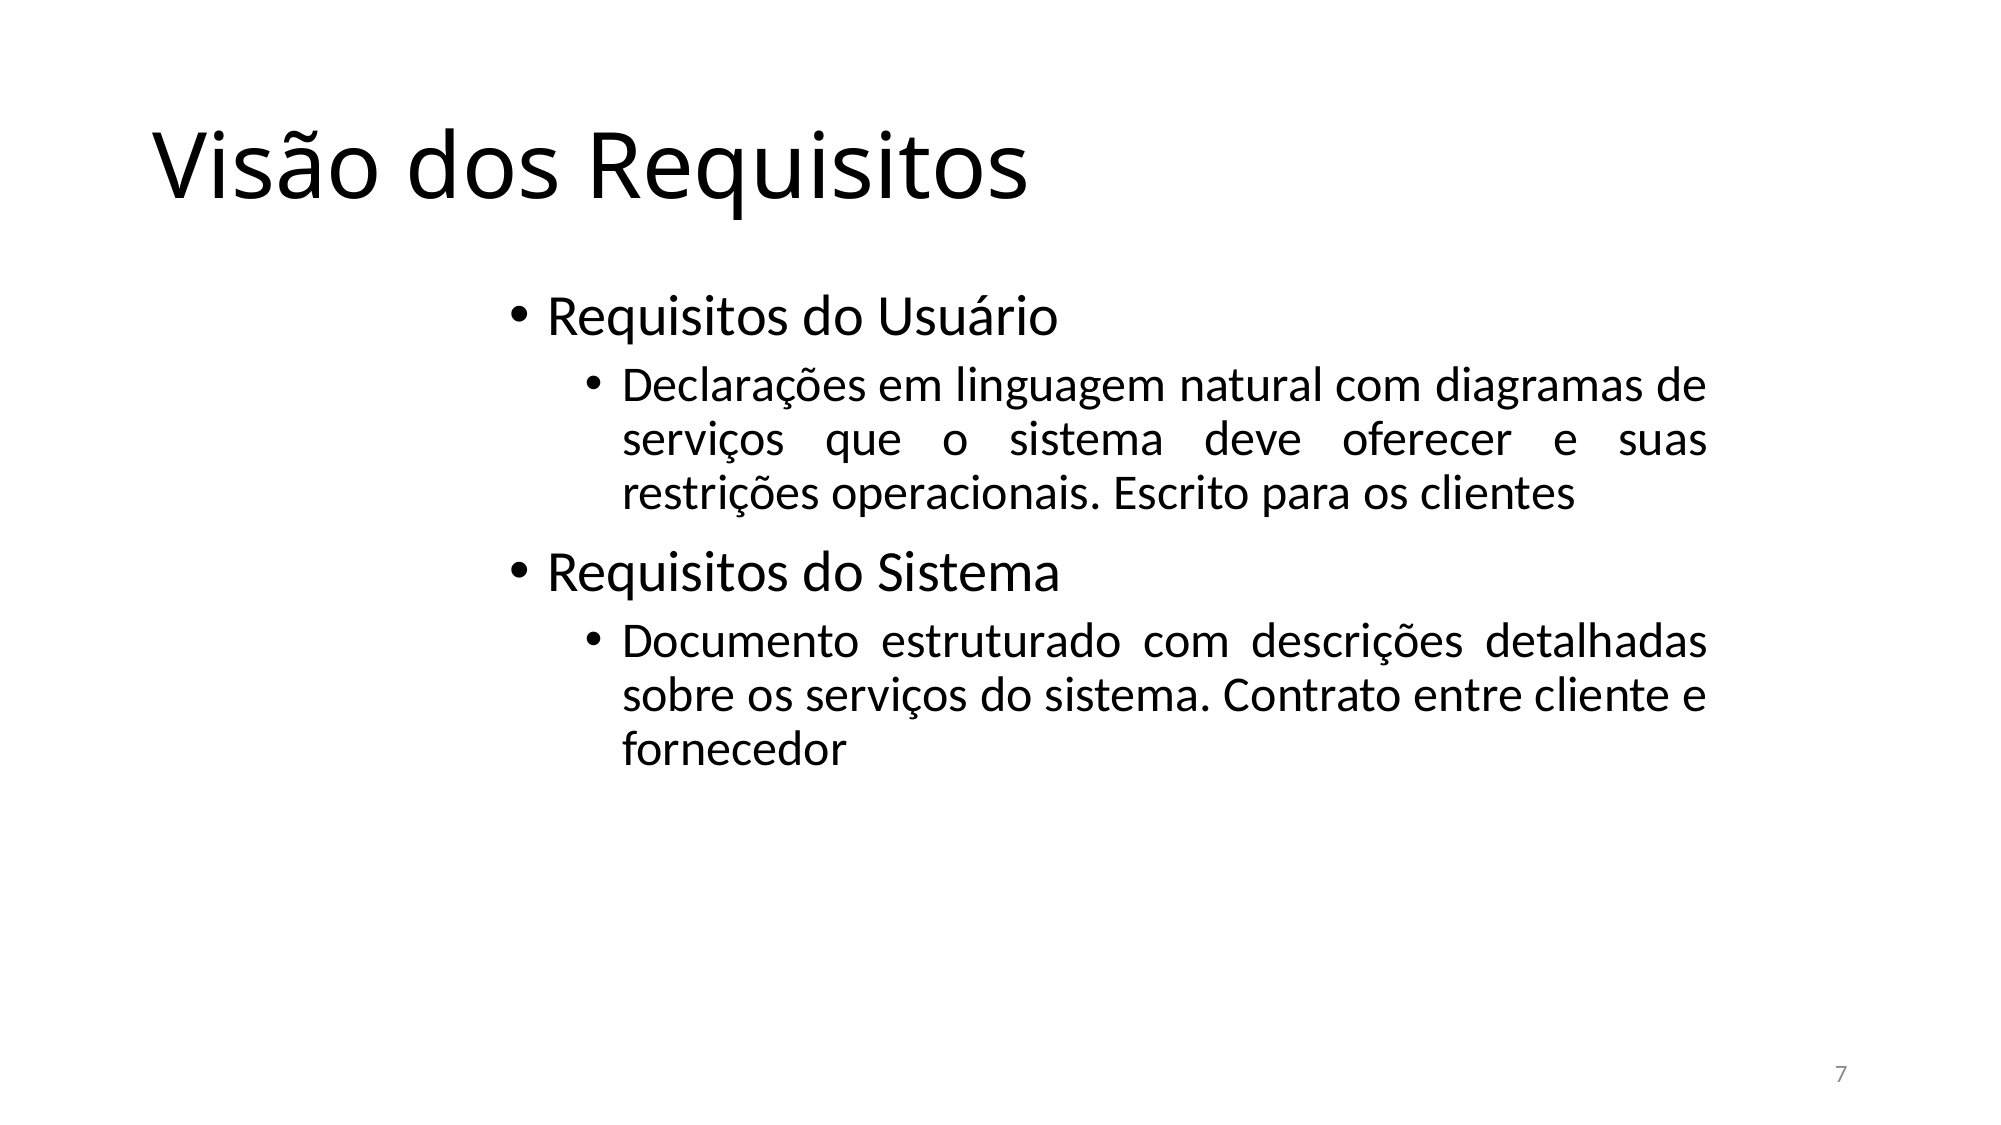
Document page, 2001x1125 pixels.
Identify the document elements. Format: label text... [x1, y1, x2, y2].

title Visão dos Requisitos [137, 59, 1863, 278]
list Requisitos do Usuário Declarações em linguagem natural com diagramas de serviços que o sistema deve oferecer e suas restrições operacionais. Escrito para os clientes Requisitos do Sistema Documento estruturado com descrições detalhadas sobre os serviços do sistema. Contrato entre cliente e fornecedor [494, 277, 1724, 1025]
slide_number 7 [1412, 1042, 1863, 1103]
